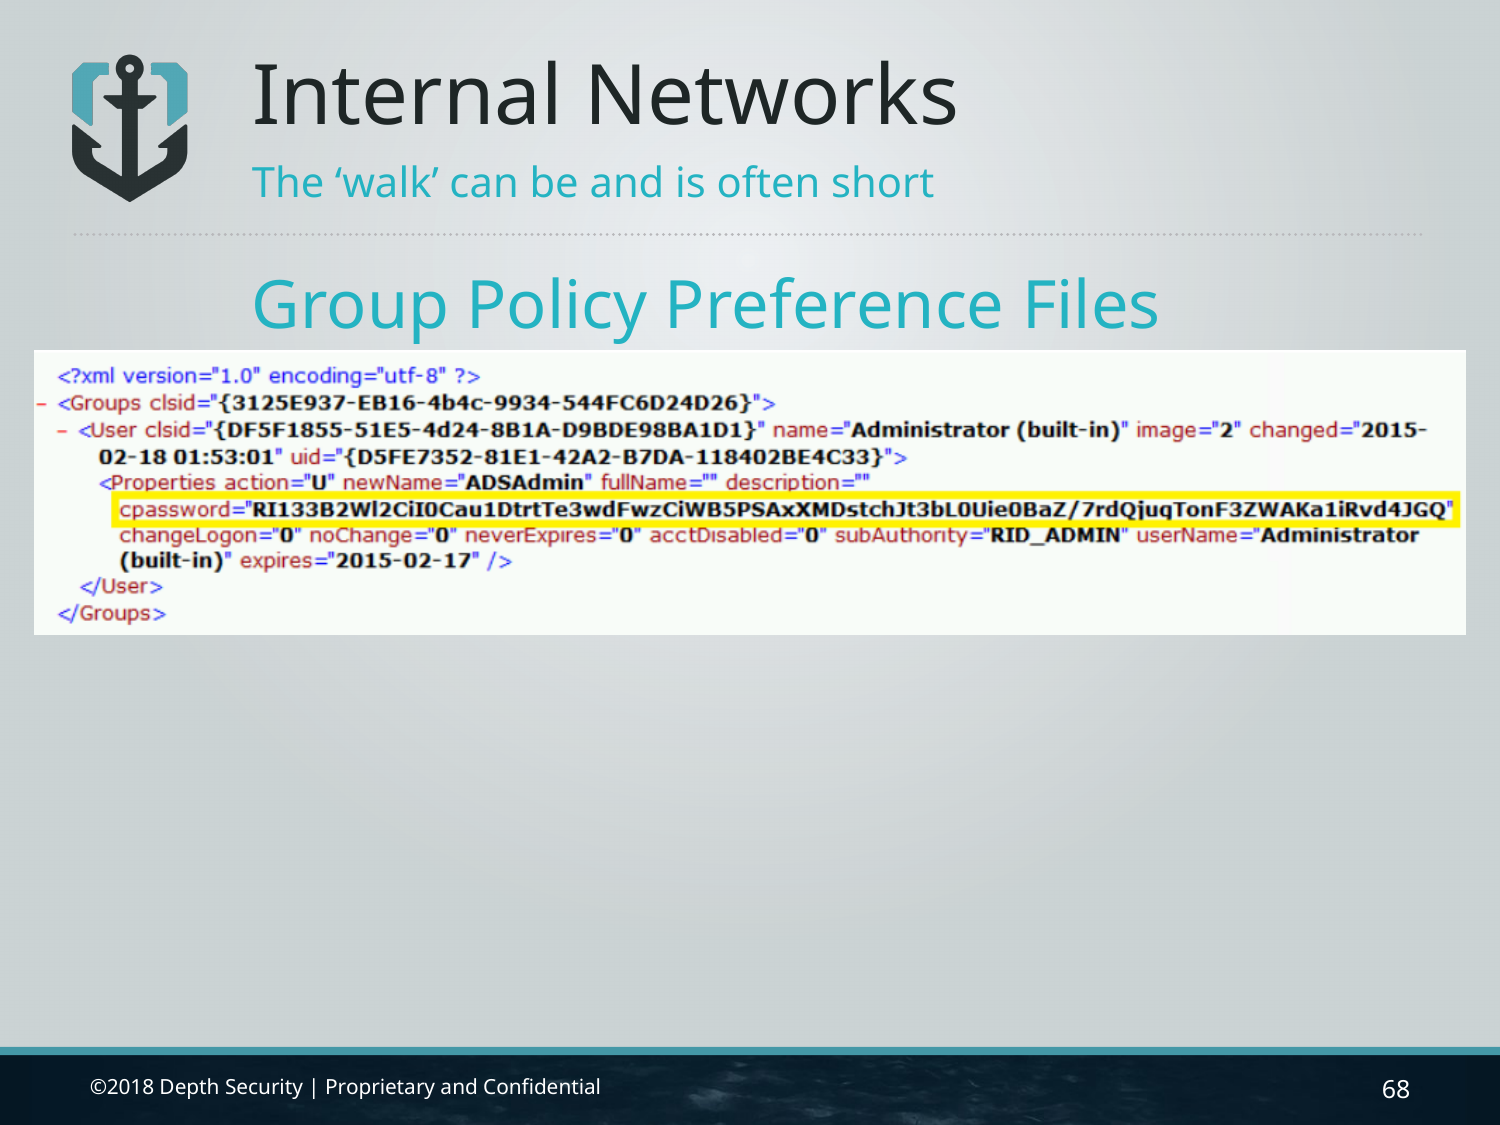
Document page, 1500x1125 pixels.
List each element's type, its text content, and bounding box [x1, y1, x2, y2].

picture [0, 1056, 1500, 1125]
text_box The ‘walk’ can be and is often short [237, 148, 1245, 214]
text_box Group Policy Preference Files [237, 254, 1488, 350]
picture [0, 0, 1500, 1046]
text_box Internal Networks [237, 32, 1425, 149]
